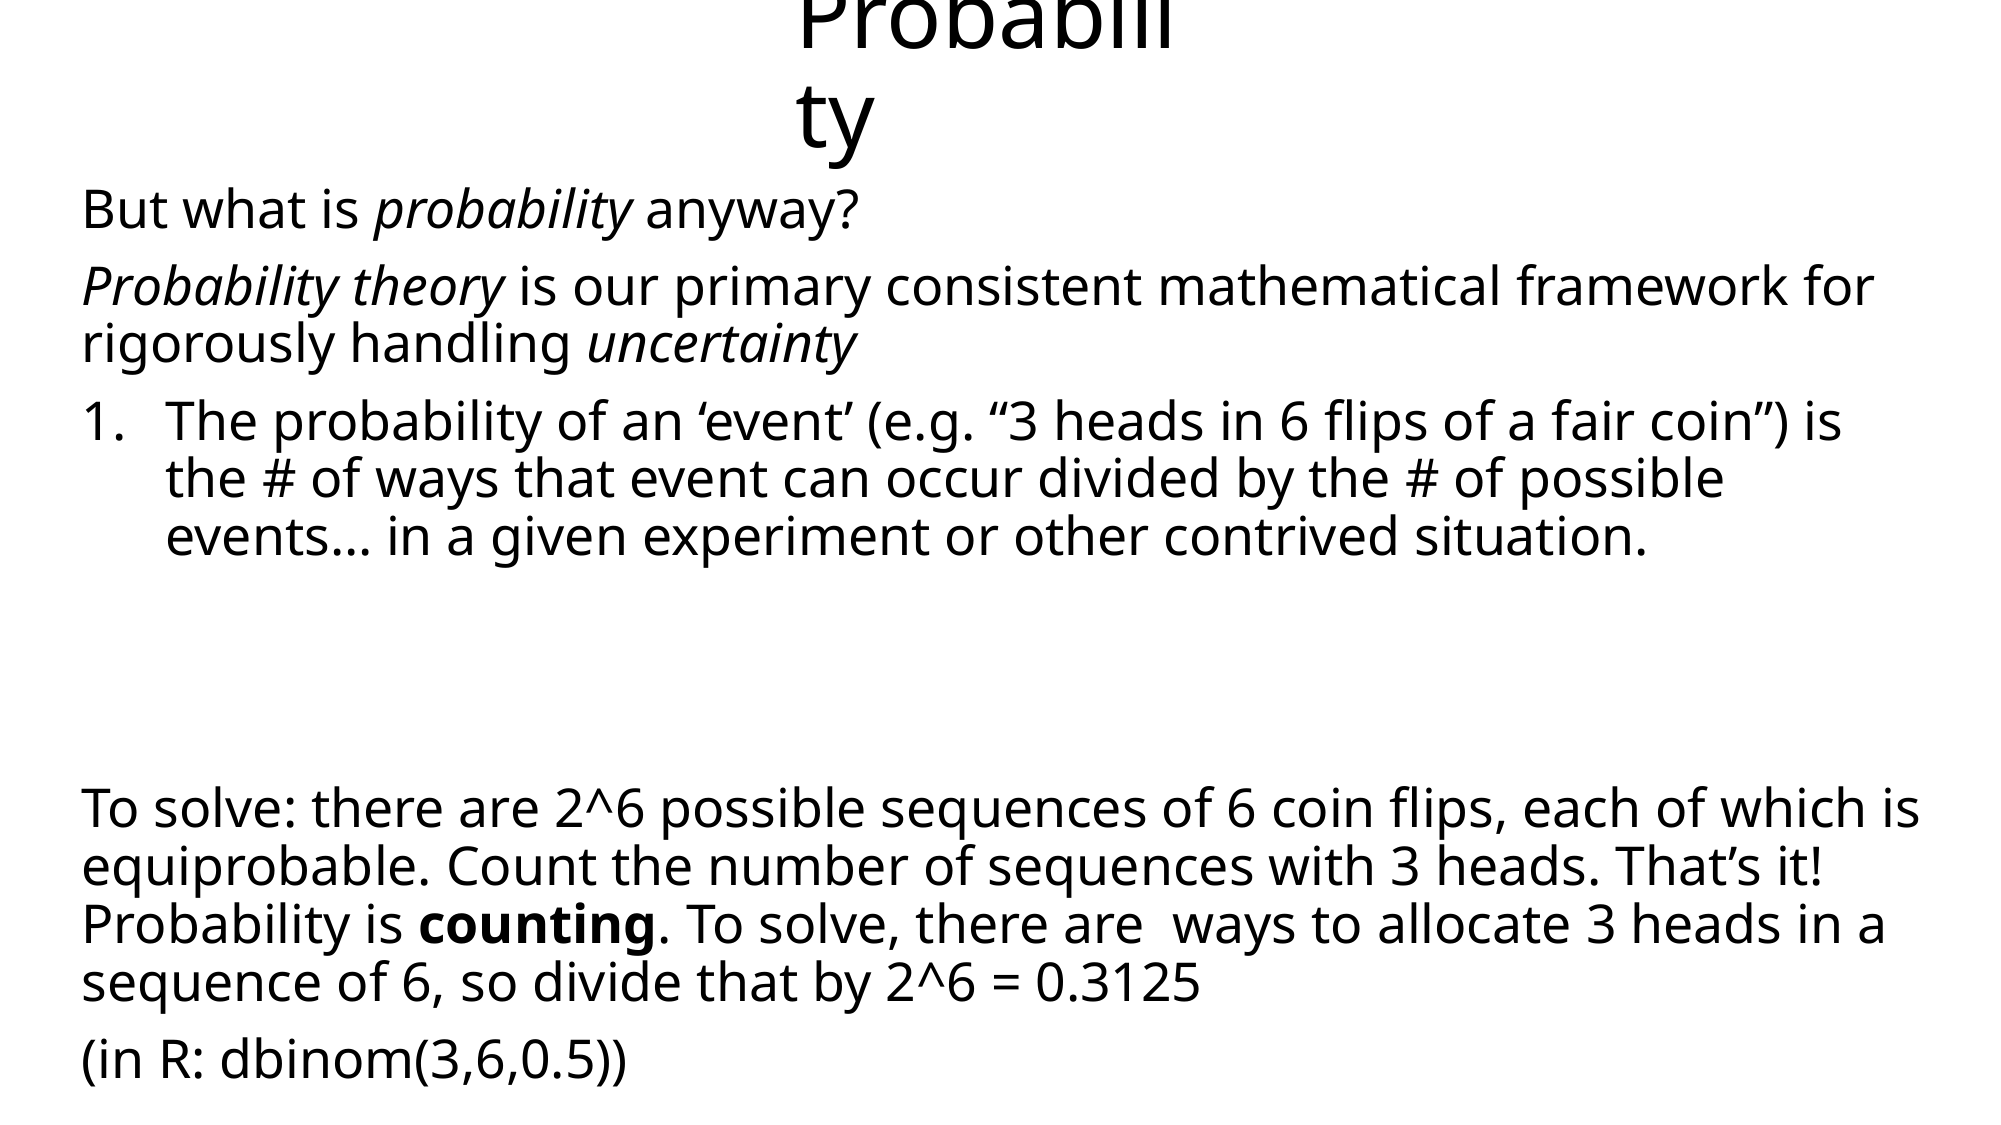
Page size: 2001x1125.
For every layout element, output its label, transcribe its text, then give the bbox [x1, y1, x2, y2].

title Probability [780, 0, 1220, 177]
